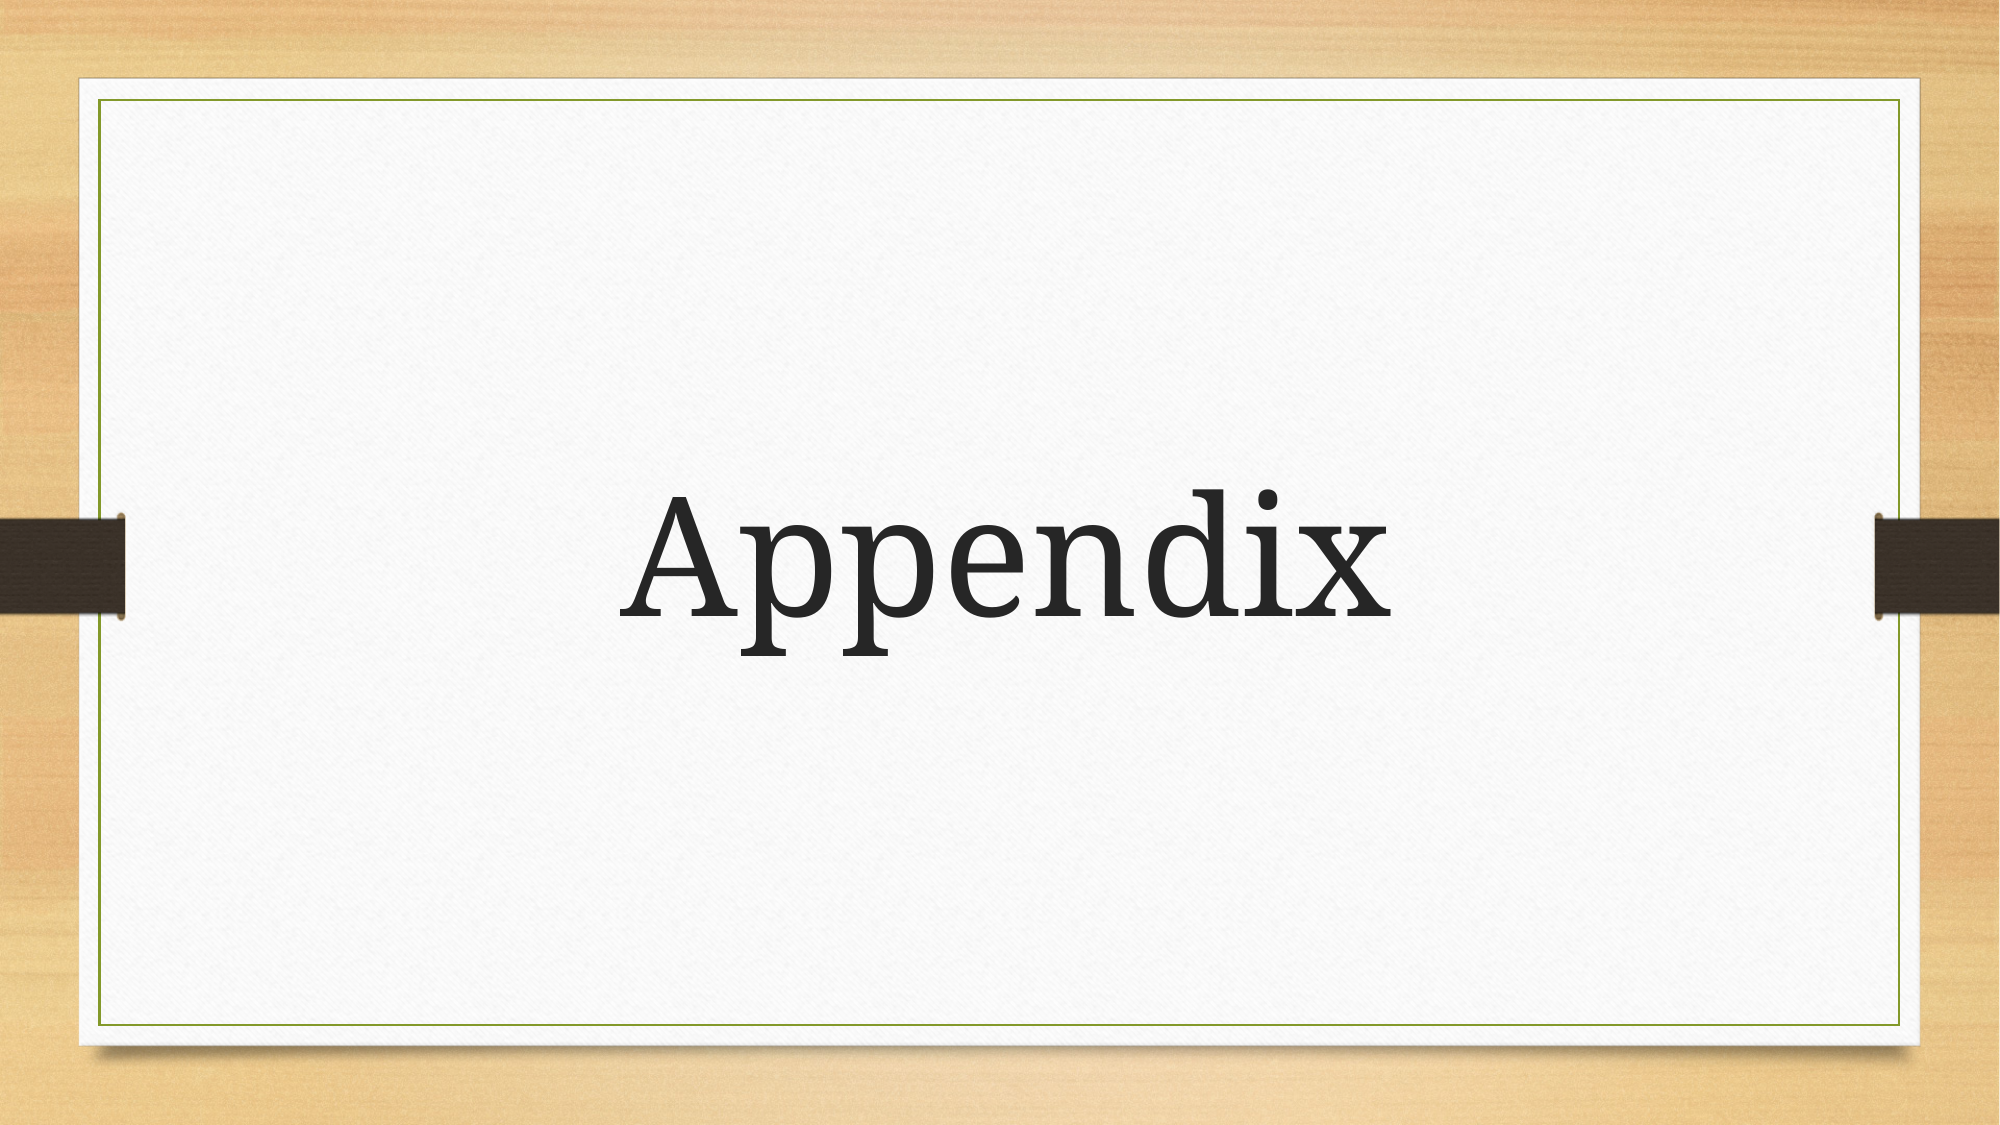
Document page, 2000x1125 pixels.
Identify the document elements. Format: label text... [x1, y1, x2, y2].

text_box Appendix [337, 399, 1676, 699]
picture [0, 0, 2000, 1125]
